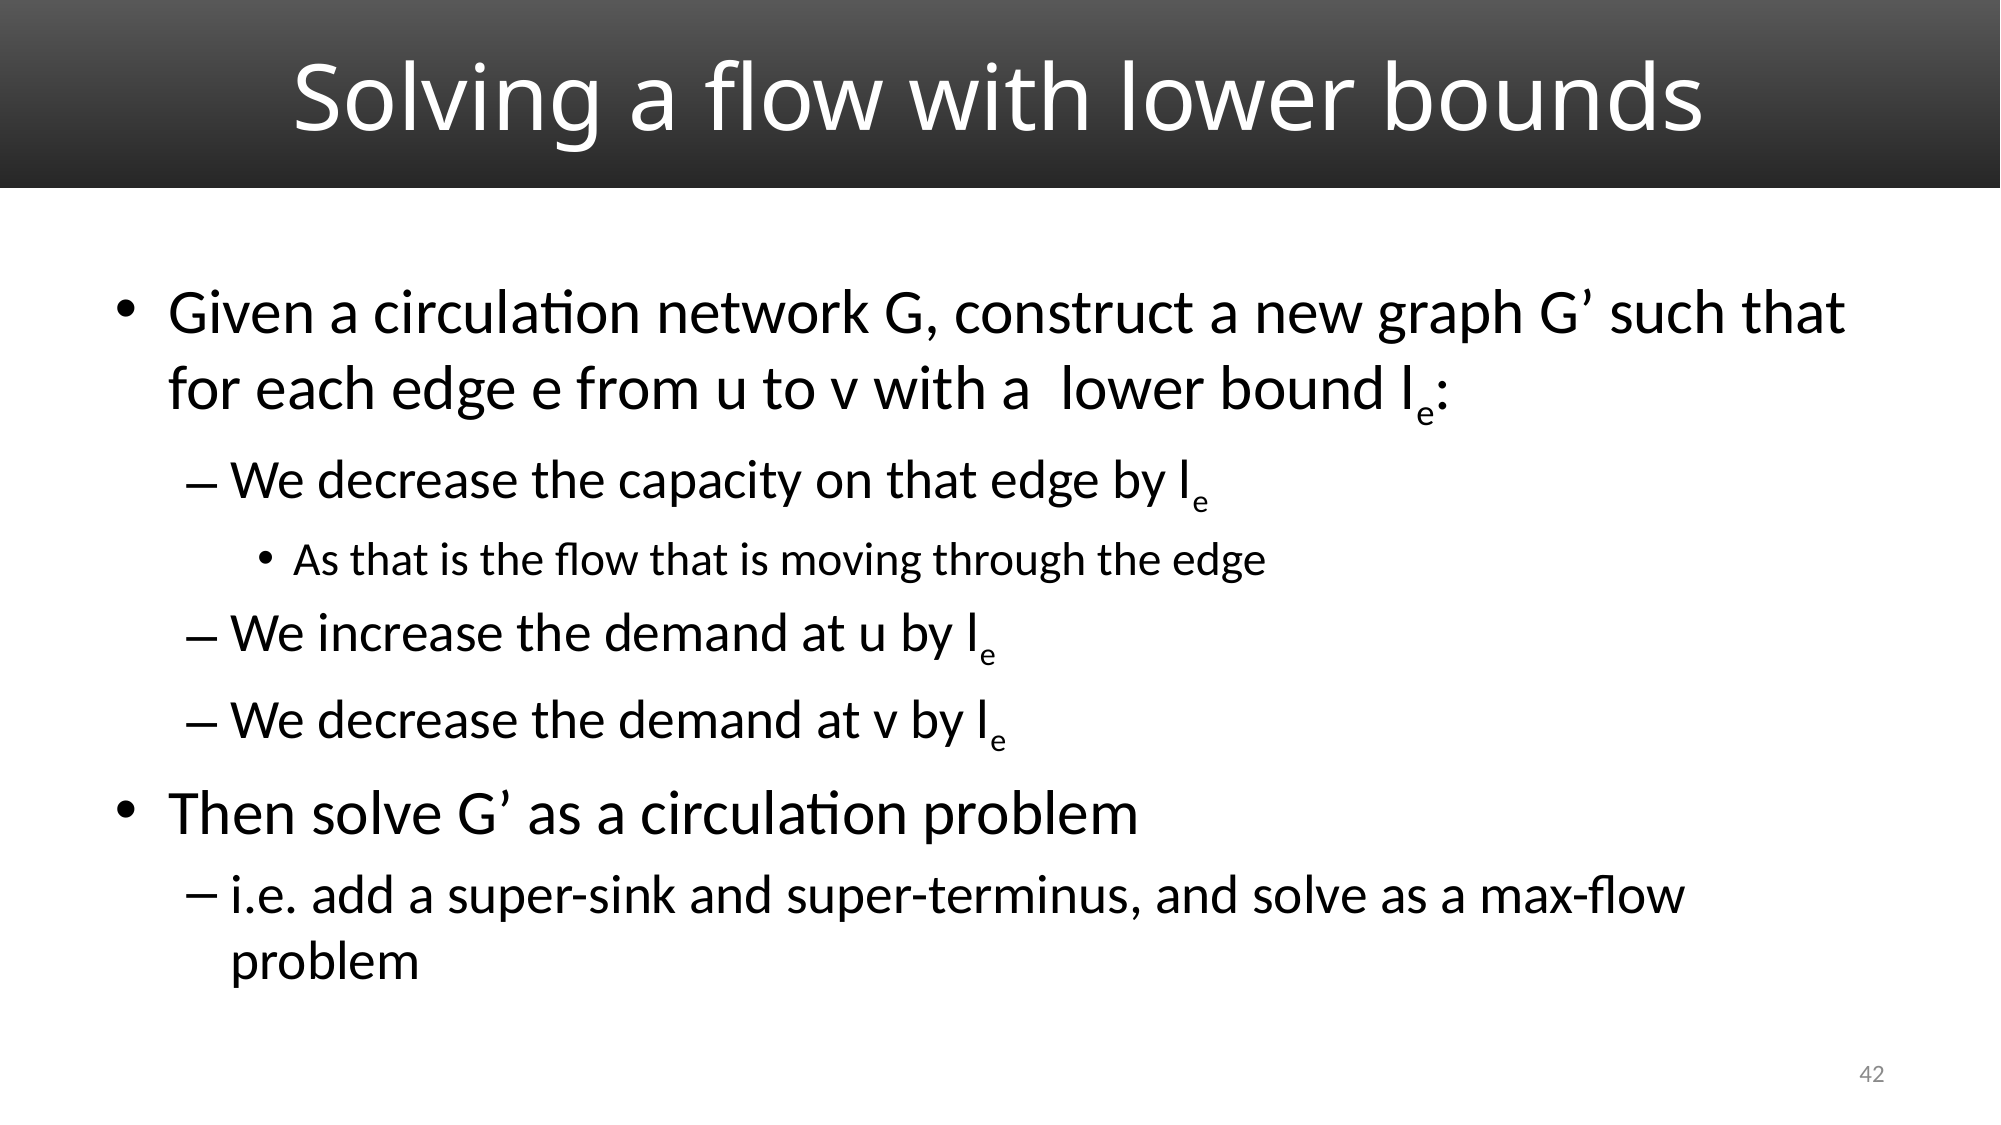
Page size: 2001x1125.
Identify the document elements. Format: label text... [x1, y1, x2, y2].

title Solving a flow with lower bounds [99, 24, 1900, 163]
list Given a circulation network G, construct a new graph G’ such that for each edge e from u to v with a lower bound le: We decrease the capacity on that edge by le As that is the flow that is moving through the edge We increase the demand at u by le We decrease the demand at v by le Then solve G’ as a circulation problem i.e. add a super-sink and super-terminus, and solve as a max-flow problem [99, 262, 1900, 1005]
slide_number 42 [1433, 1042, 1900, 1103]
